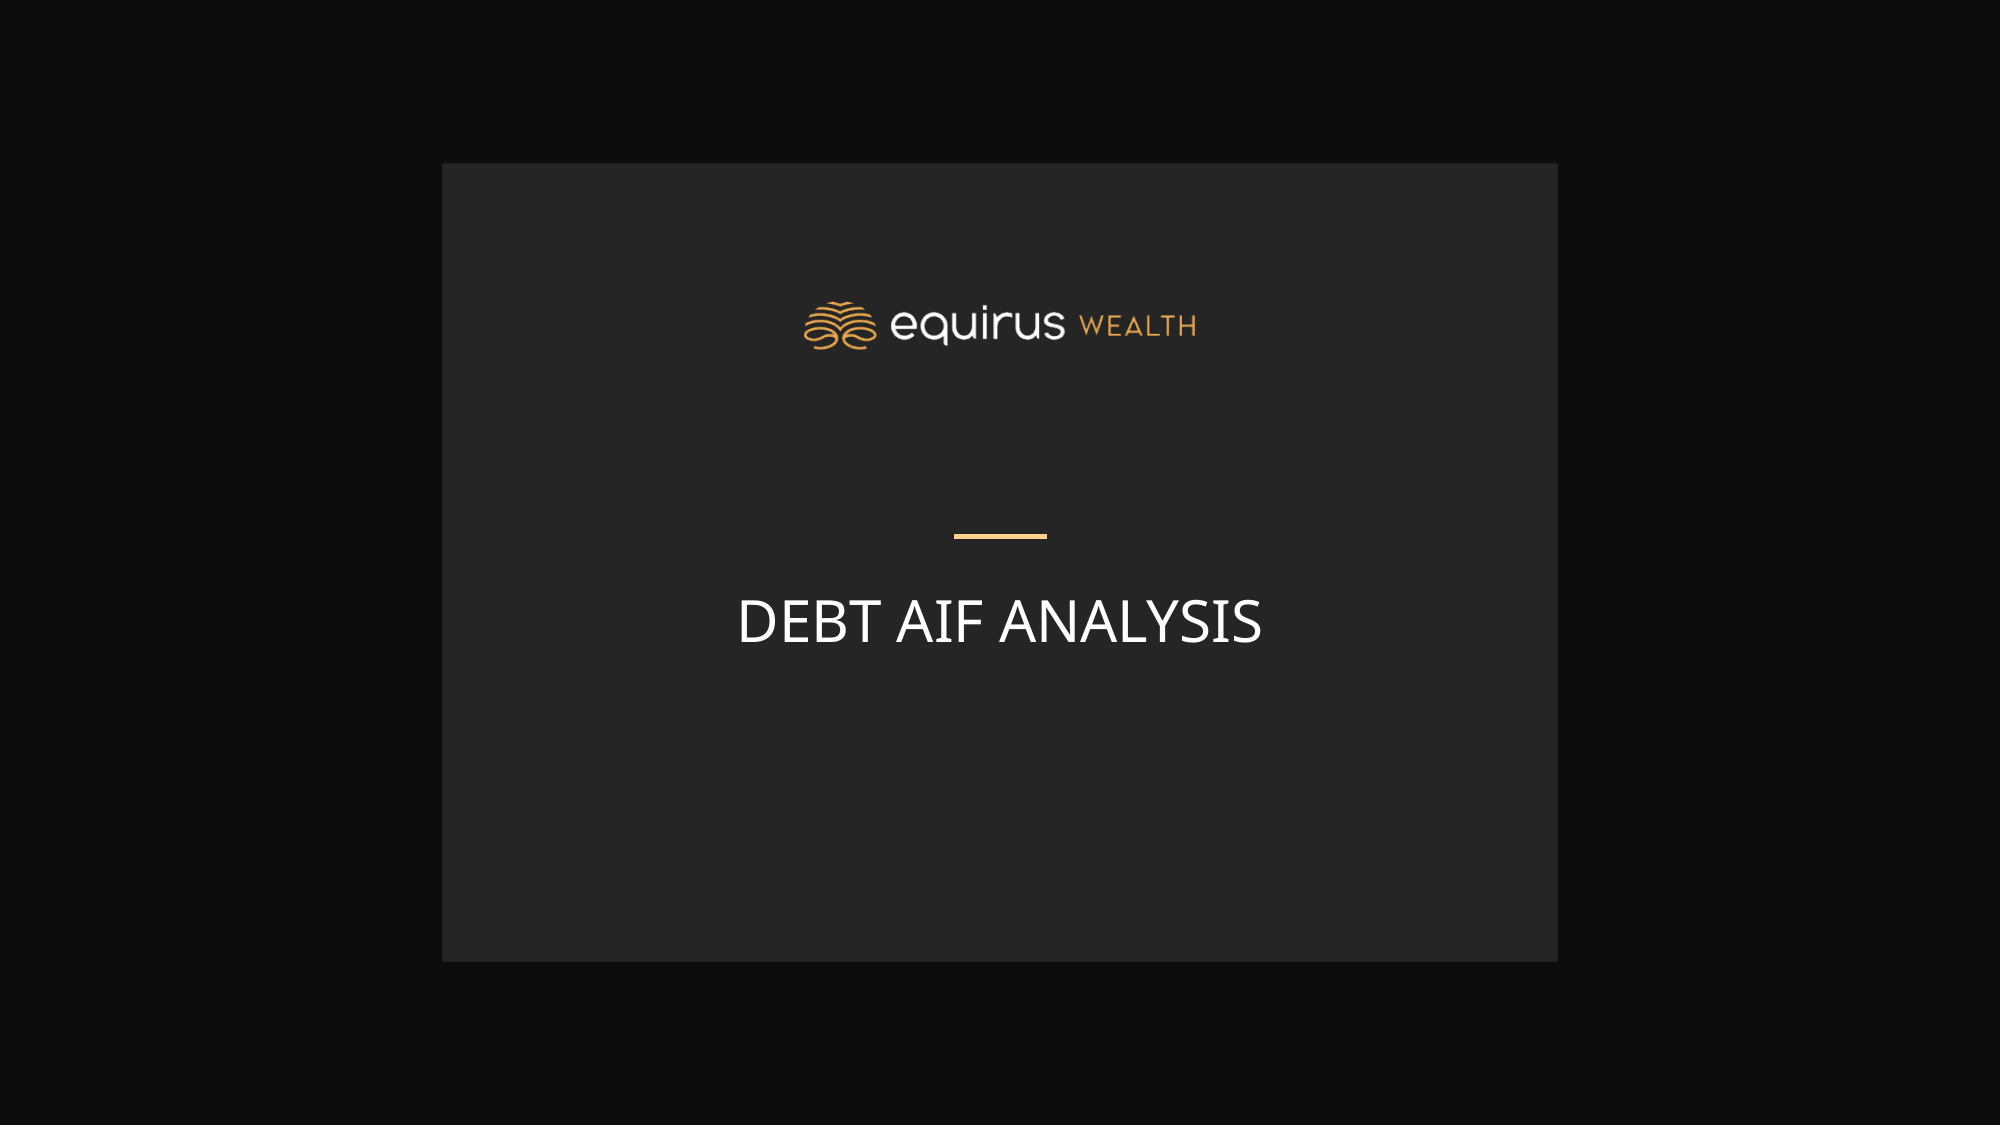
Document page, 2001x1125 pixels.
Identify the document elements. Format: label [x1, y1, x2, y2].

text_box [441, 162, 1559, 963]
picture [804, 289, 1196, 364]
